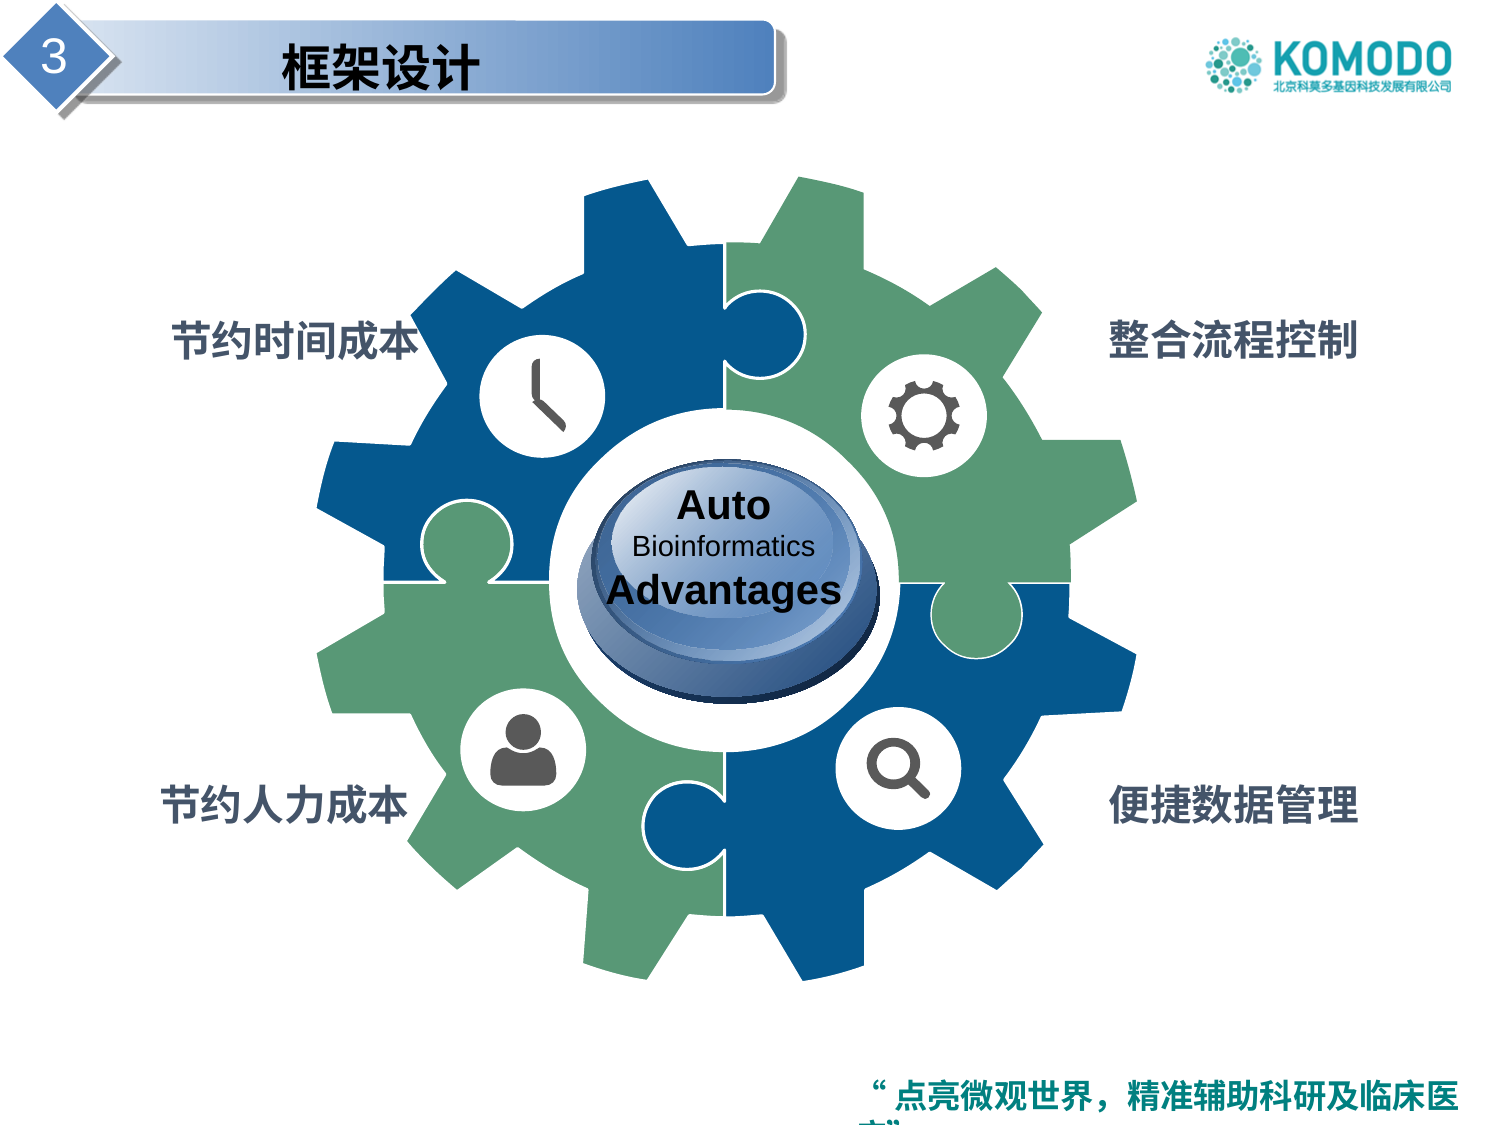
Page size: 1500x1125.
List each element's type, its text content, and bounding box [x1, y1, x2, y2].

picture [1175, 0, 1487, 139]
text_box 节约时间成本 [169, 314, 309, 365]
text_box 便捷数据管理 [1144, 778, 1429, 829]
text_box 节约人力成本 [159, 778, 309, 829]
text_box 整合流程控制 [1144, 313, 1429, 364]
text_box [0, 0, 776, 113]
text_box “点亮微观世界，精准辅助科研及临床医疗” [838, 1068, 1500, 1125]
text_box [314, 176, 1139, 983]
